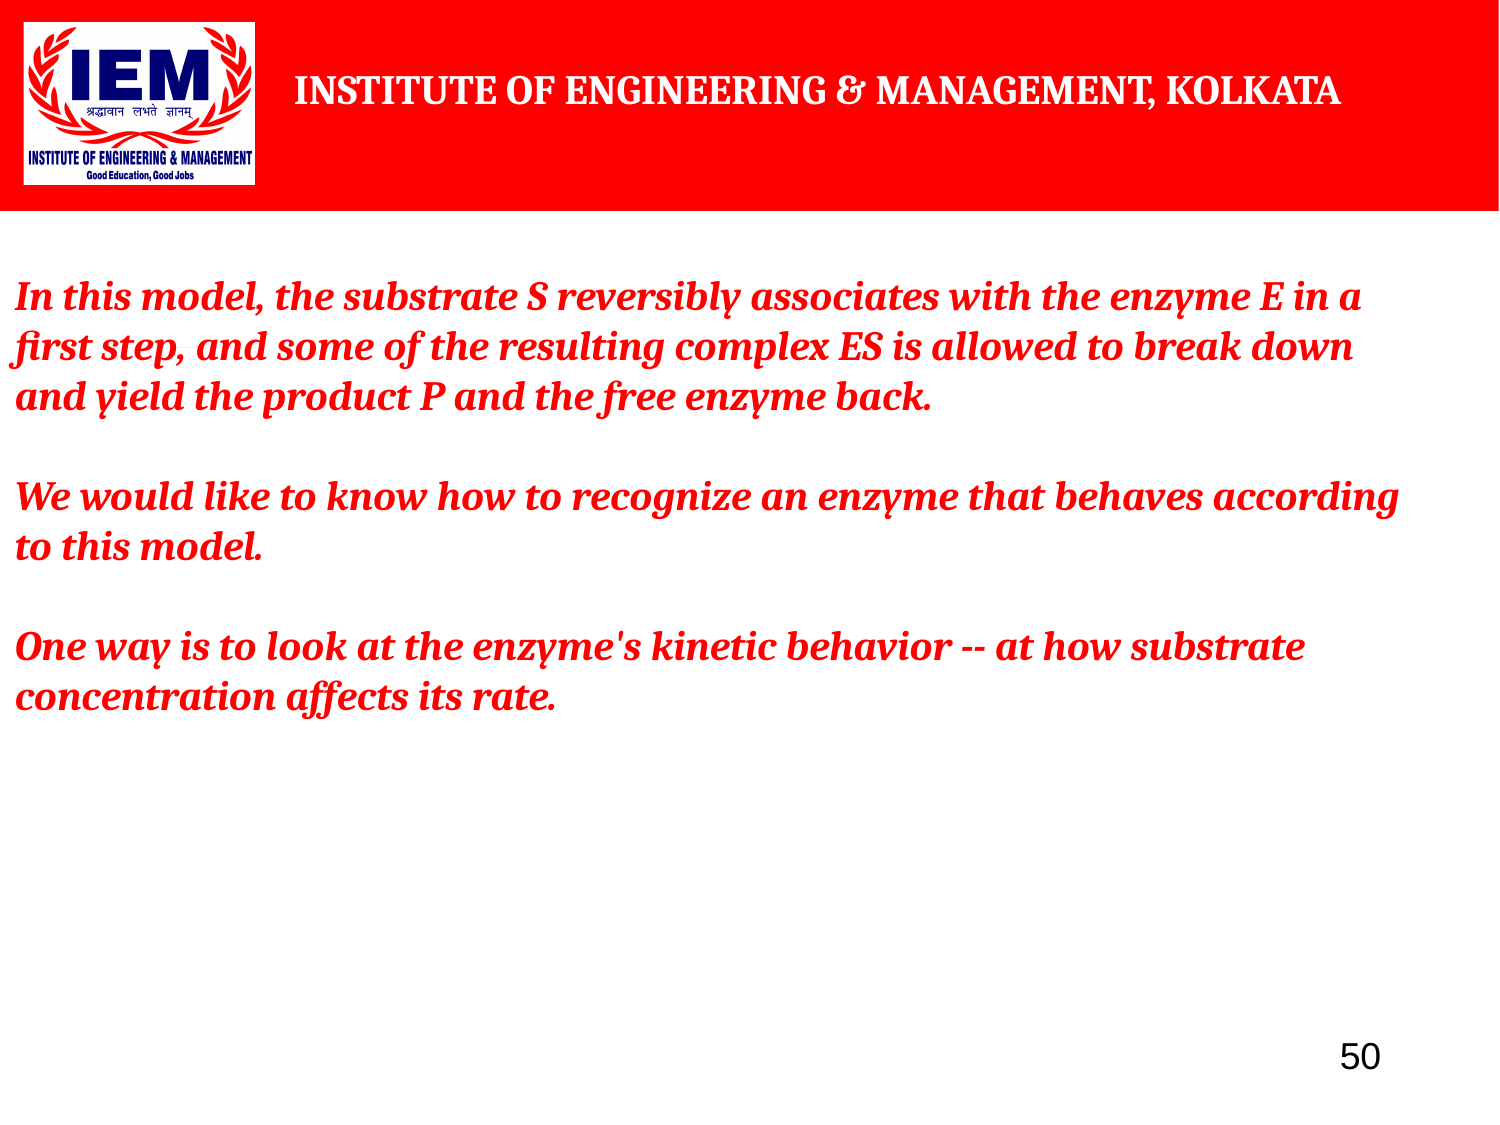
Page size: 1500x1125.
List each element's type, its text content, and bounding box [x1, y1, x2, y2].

text_box In this model, the substrate S reversibly associates with the enzyme E in a first step, and some of the resulting complex ES is allowed to break down and yield the product P and the free enzyme back. We would like to know how to recognize an enzyme that behaves according to this model. One way is to look at the enzyme's kinetic behavior -- at how substrate concentration affects its rate. [0, 261, 1442, 877]
picture [23, 22, 255, 185]
